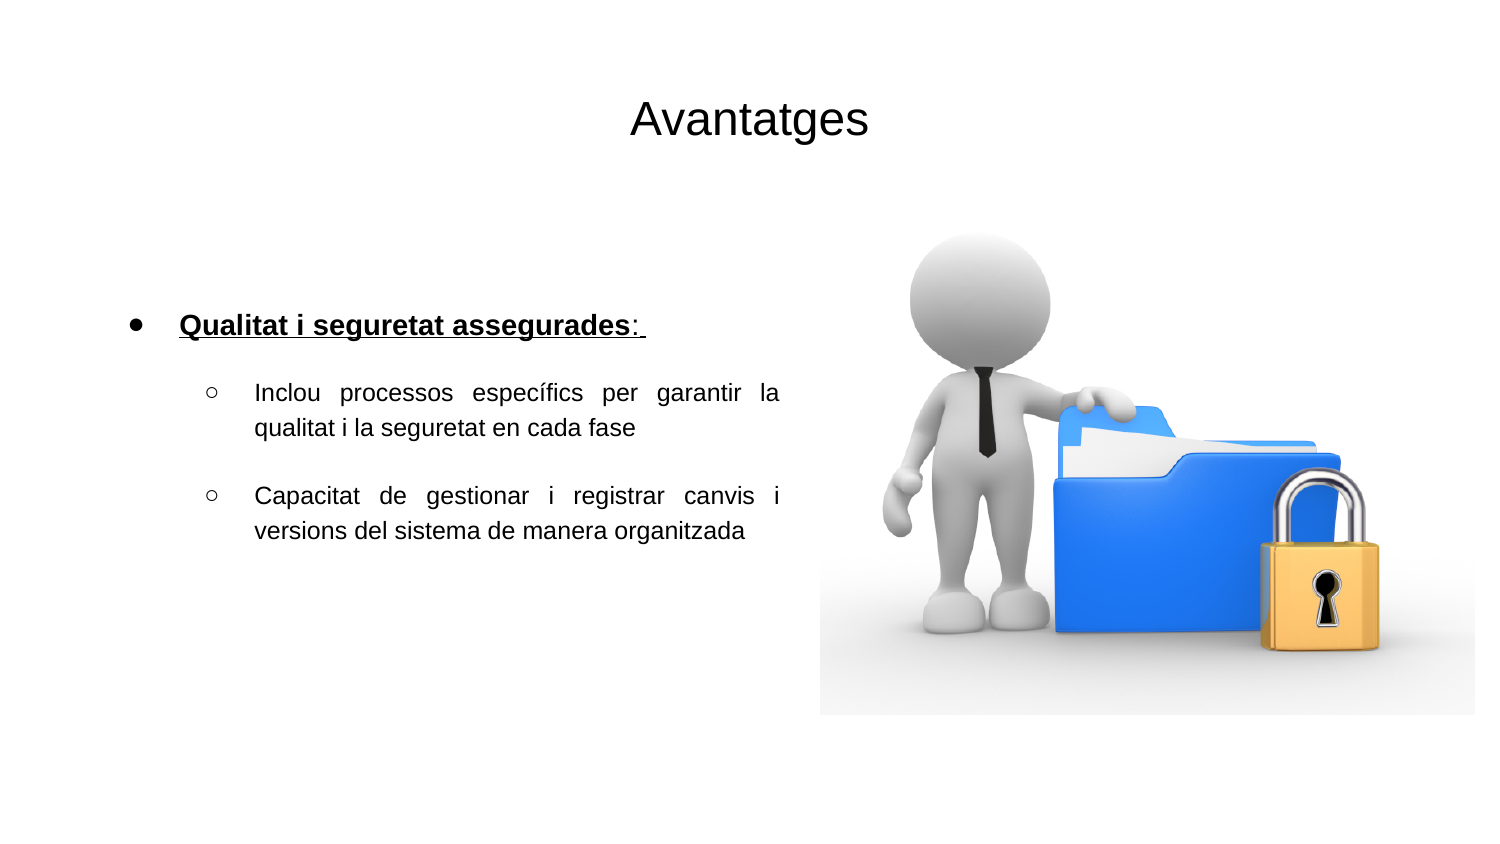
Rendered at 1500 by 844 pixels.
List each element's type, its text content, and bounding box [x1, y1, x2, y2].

text_box Qualitat i seguretat assegurades: Inclou processos específics per garantir la qualitat i la seguretat en cada fase Capacitat de gestionar i registrar canvis i versions del sistema de manera organitzada [89, 285, 796, 560]
picture [820, 191, 1476, 715]
title Avantatges [51, 72, 1449, 167]
